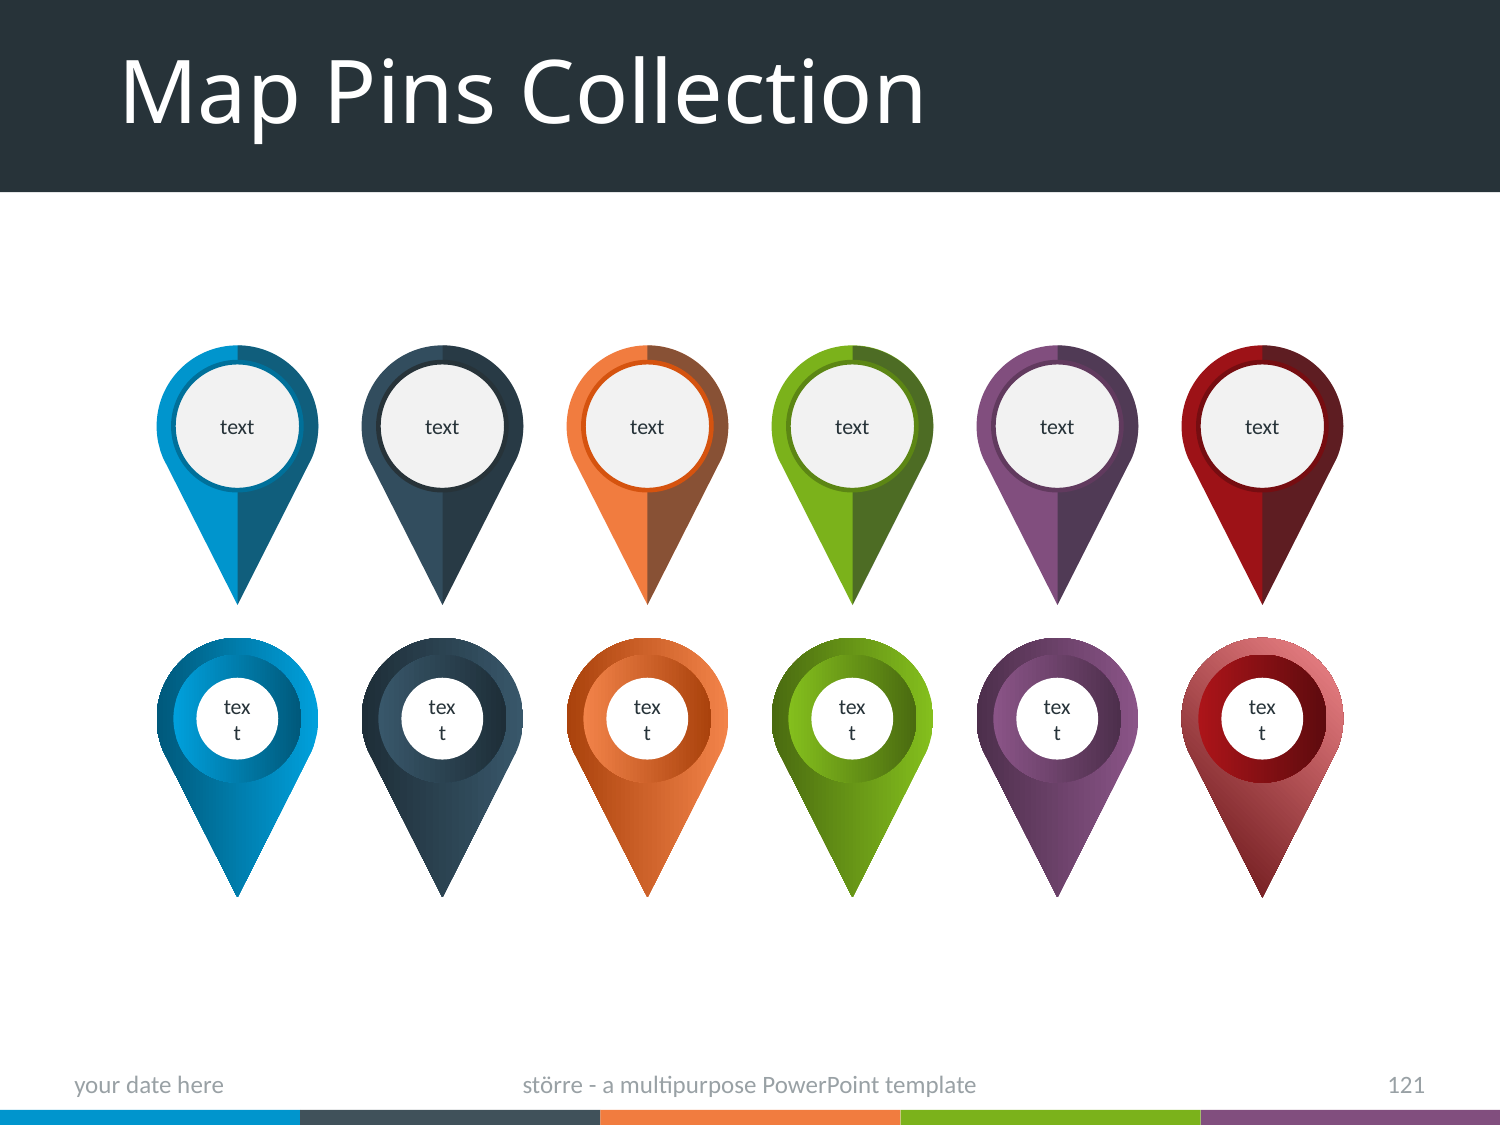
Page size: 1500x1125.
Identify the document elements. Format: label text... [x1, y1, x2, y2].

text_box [976, 345, 1139, 605]
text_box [771, 345, 934, 606]
footer större - a multipurpose PowerPoint template [496, 1060, 1004, 1107]
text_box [361, 637, 524, 898]
slide_number your date here [59, 1060, 397, 1107]
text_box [976, 637, 1139, 898]
title Map Pins Collection [103, 40, 1397, 151]
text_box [771, 637, 934, 898]
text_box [1181, 637, 1344, 898]
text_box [156, 345, 319, 605]
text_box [566, 345, 729, 605]
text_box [361, 345, 524, 605]
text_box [156, 637, 319, 898]
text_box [1181, 345, 1344, 605]
slide_number 121 [1103, 1060, 1441, 1107]
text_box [566, 637, 729, 898]
